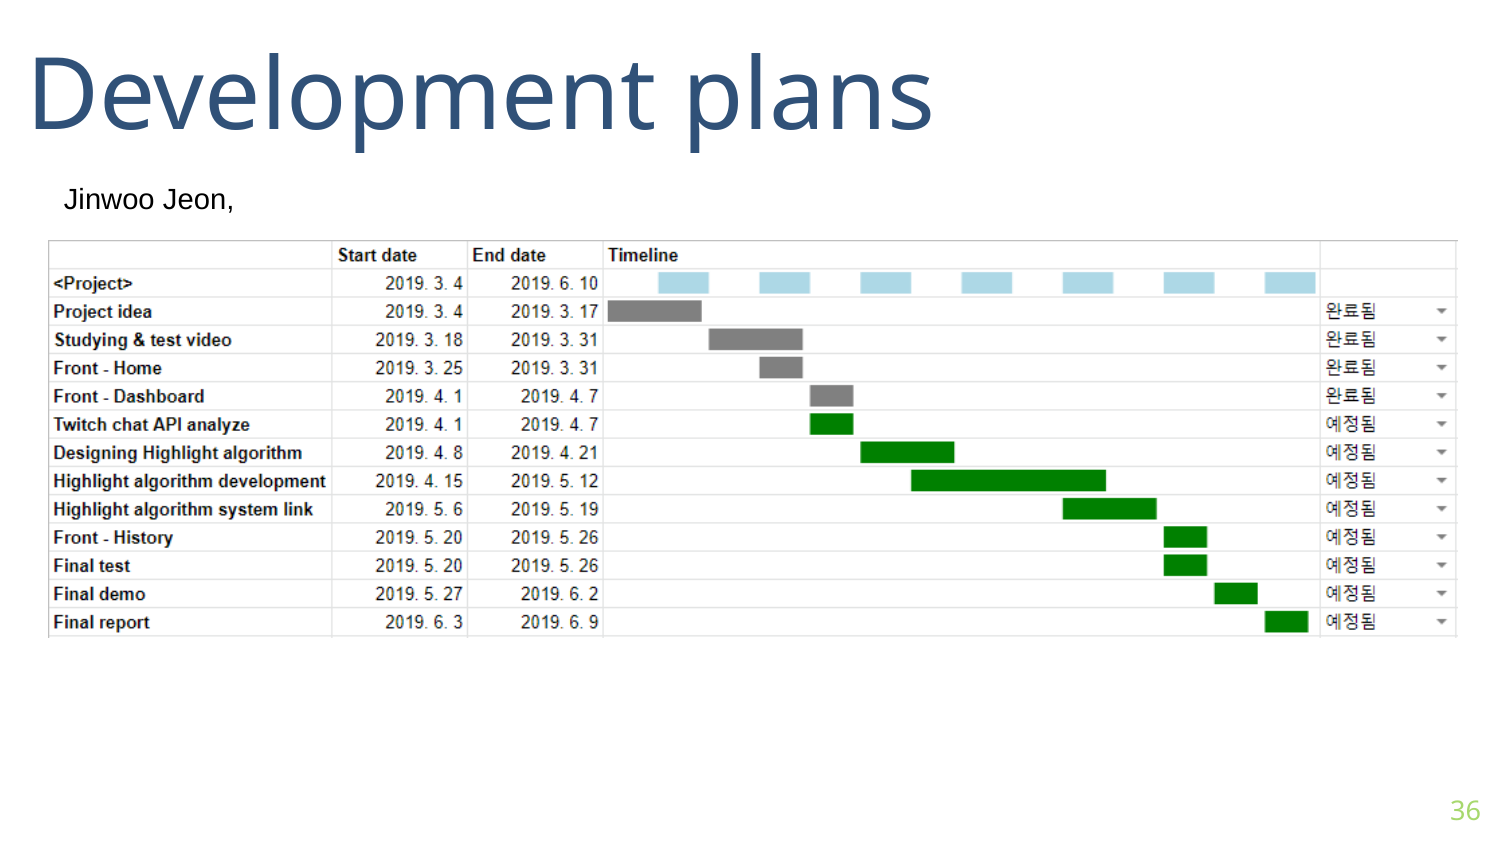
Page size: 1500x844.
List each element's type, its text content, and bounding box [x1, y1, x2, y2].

picture [48, 240, 1458, 638]
slide_number 36 [1391, 779, 1482, 844]
text_box Jinwoo Jeon, [48, 173, 250, 223]
text_box Development plans [26, 8, 1060, 150]
